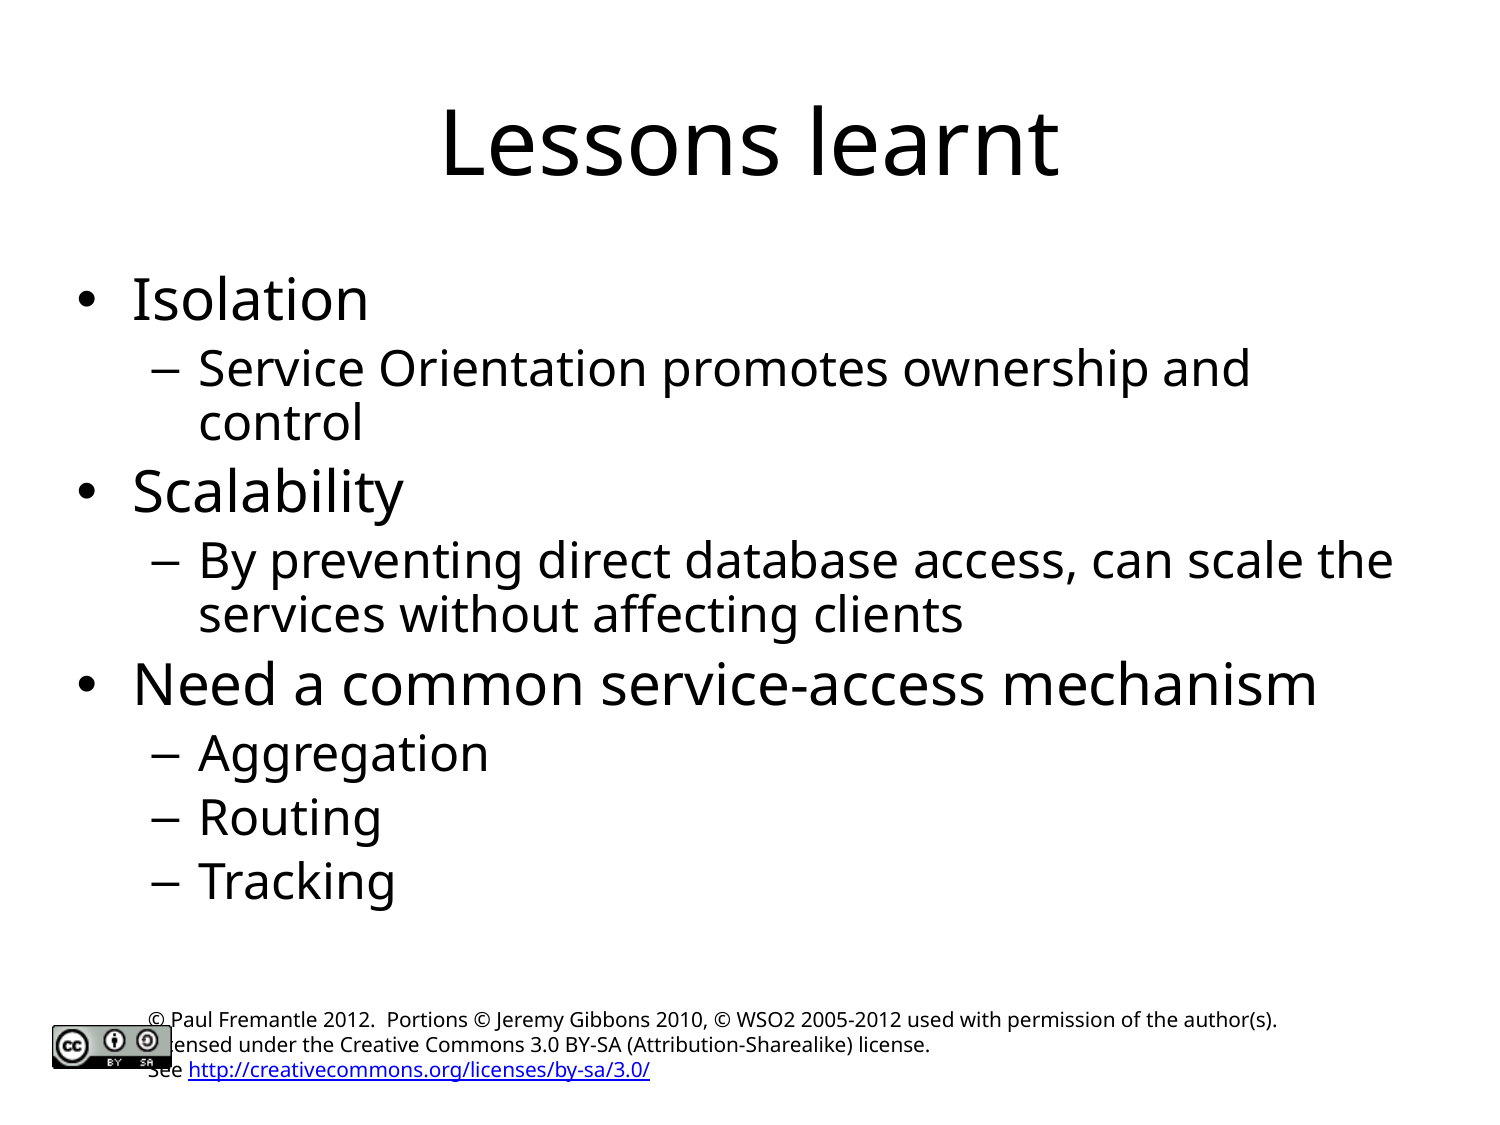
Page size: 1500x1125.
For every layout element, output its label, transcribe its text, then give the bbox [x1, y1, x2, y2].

list Isolation Service Orientation promotes ownership and control Scalability By preventing direct database access, can scale the services without affecting clients Need a common service-access mechanism Aggregation Routing Tracking [61, 262, 1412, 1005]
title Lessons learnt [75, 45, 1425, 233]
picture [52, 1025, 172, 1069]
